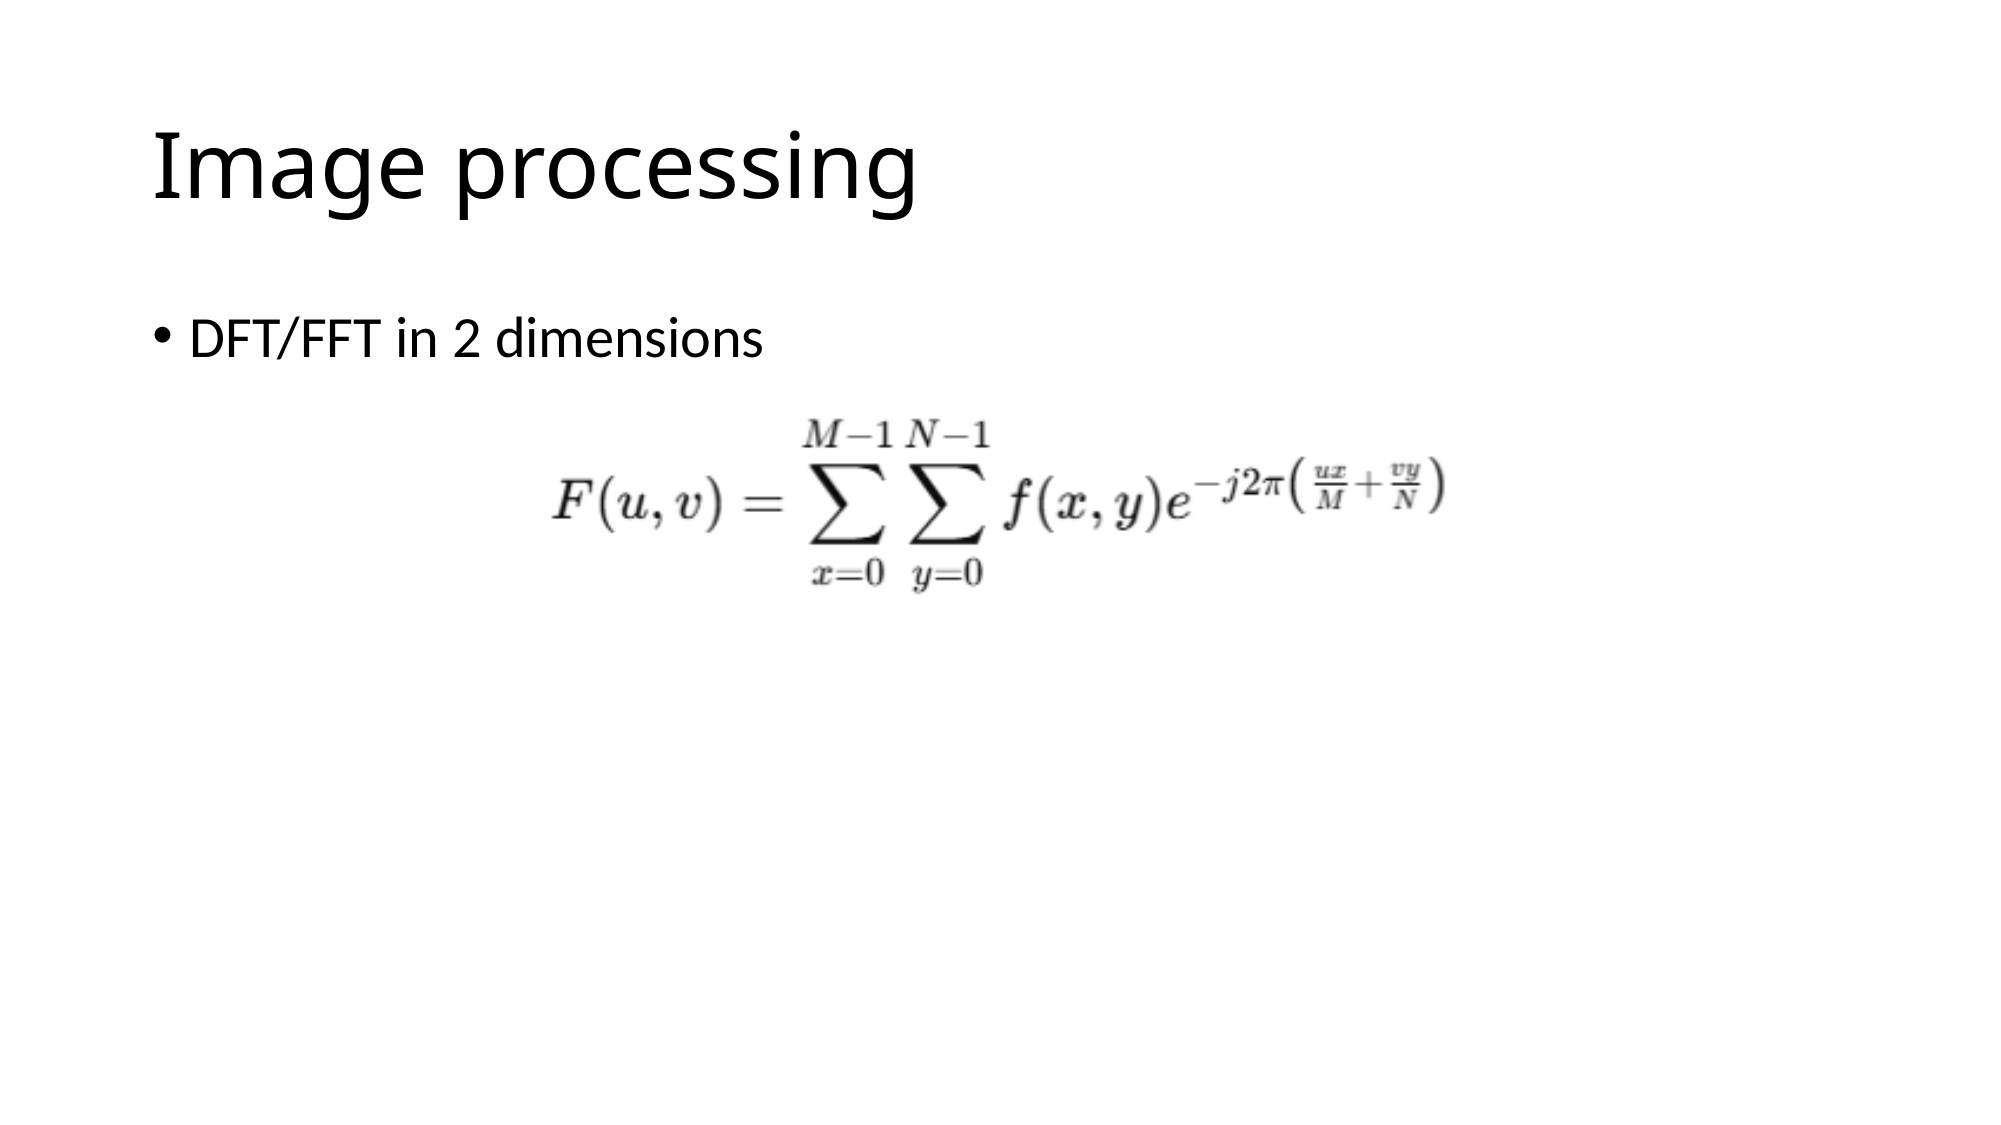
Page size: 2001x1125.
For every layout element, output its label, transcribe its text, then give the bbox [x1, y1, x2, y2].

title Image processing [137, 59, 1863, 278]
picture [503, 370, 1497, 635]
